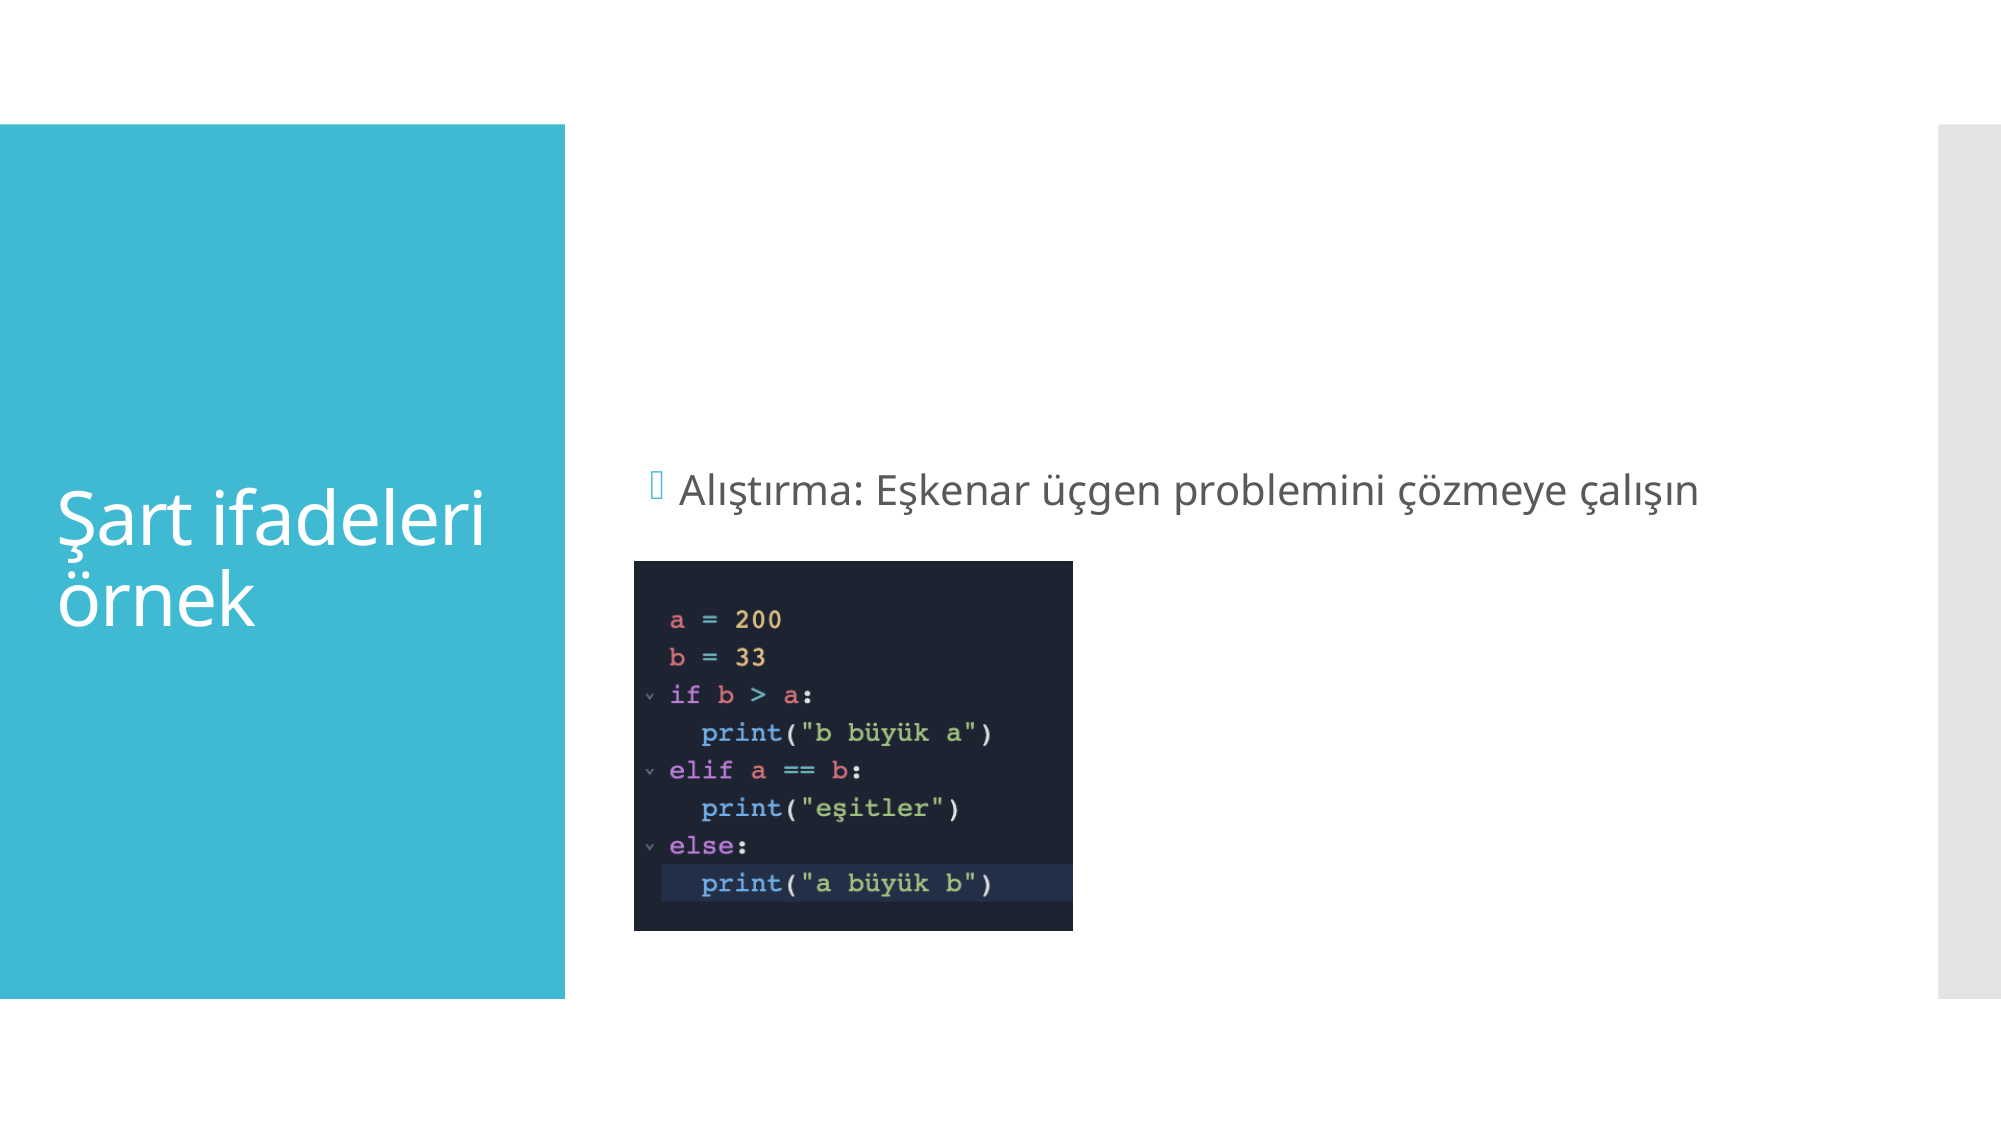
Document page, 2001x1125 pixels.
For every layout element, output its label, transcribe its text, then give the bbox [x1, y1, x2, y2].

title Şart ifadeleri örnek [41, 184, 525, 940]
picture [634, 561, 1073, 931]
list Alıştırma: Eşkenar üçgen problemini çözmeye çalışın [634, 141, 1835, 982]
